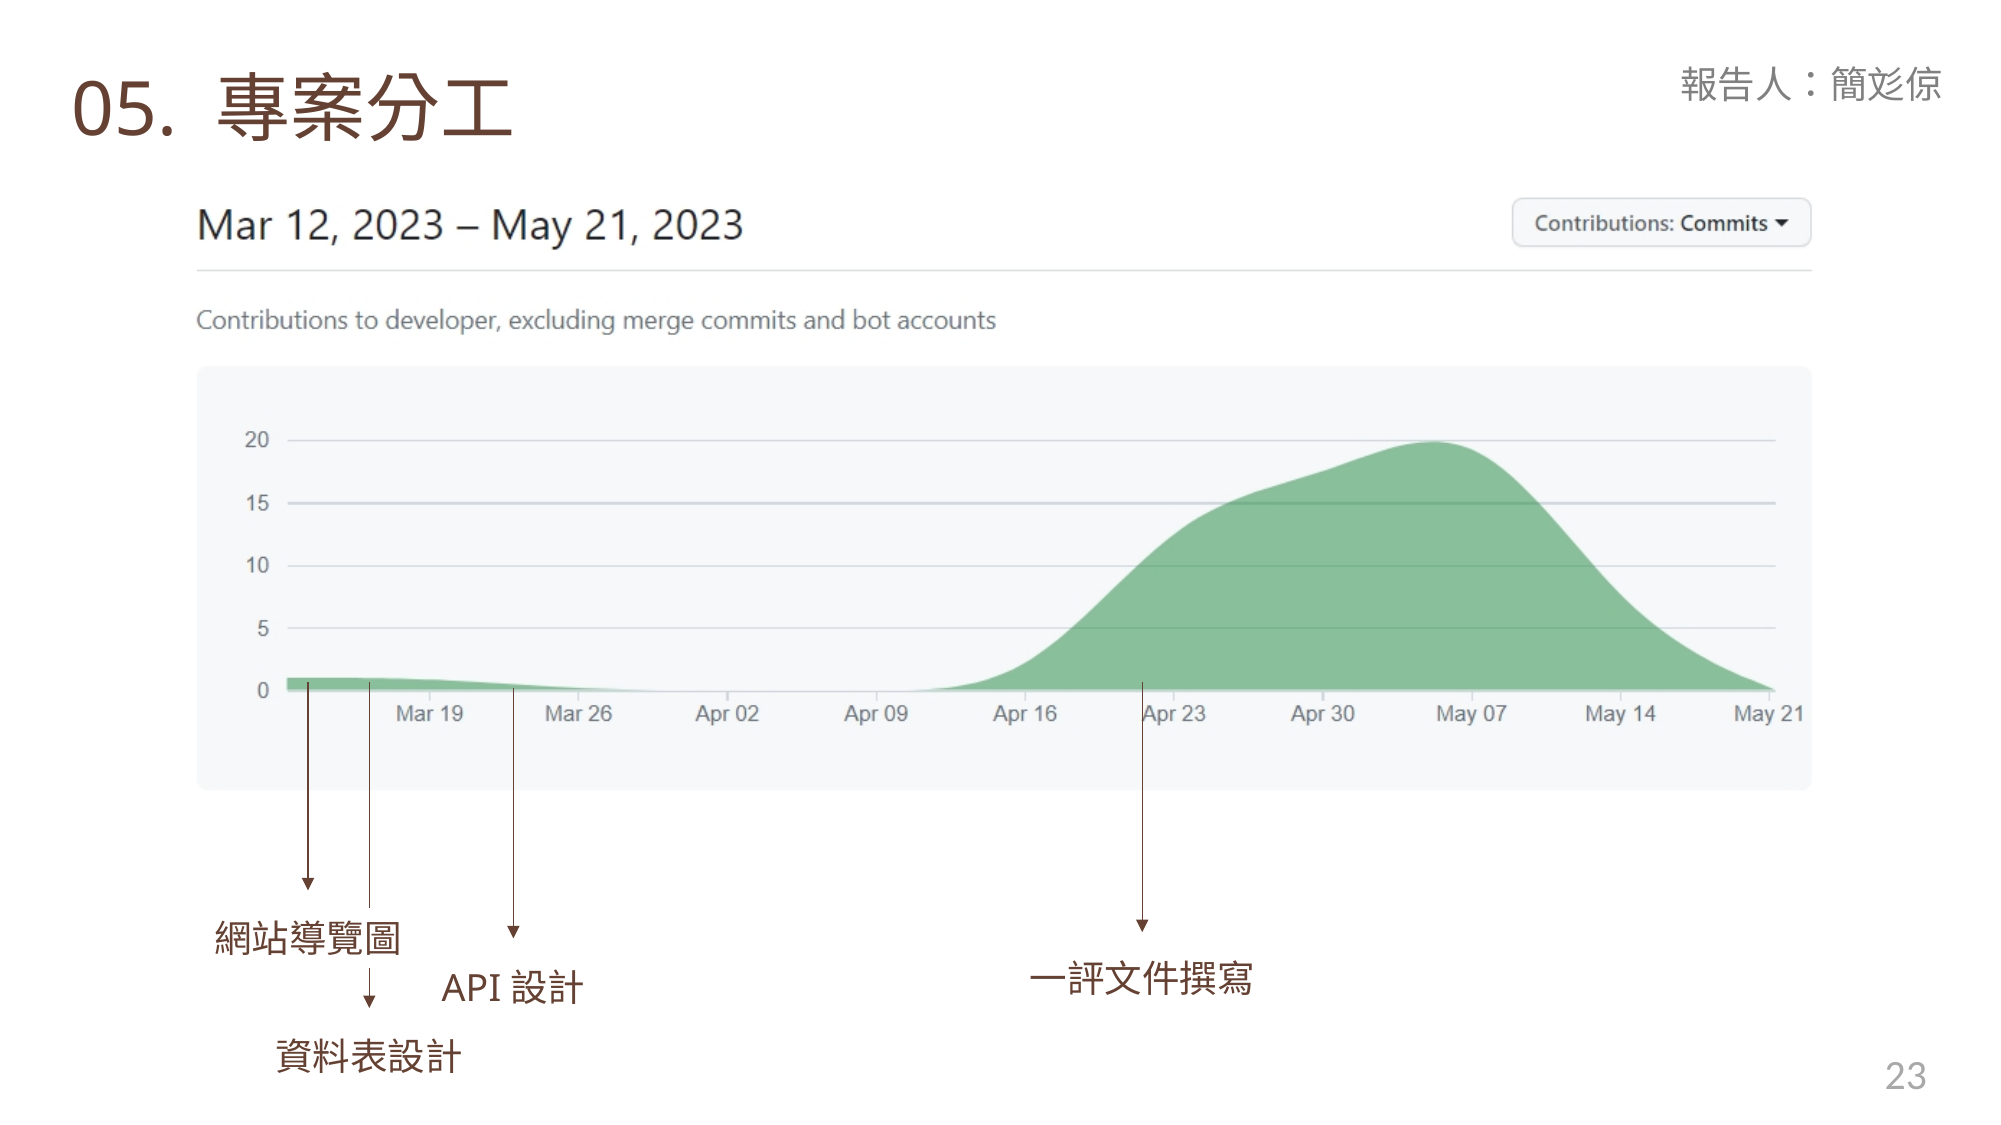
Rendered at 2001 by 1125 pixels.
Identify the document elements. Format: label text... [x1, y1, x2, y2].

slide_number 23 [1492, 1042, 1942, 1103]
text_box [1013, 681, 1271, 1009]
text_box 報告人：簡彣倞 [1665, 53, 1958, 114]
text_box 05. 專案分工 [56, 53, 530, 159]
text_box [430, 688, 597, 1017]
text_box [259, 682, 480, 1087]
picture [174, 159, 1825, 803]
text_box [198, 682, 418, 969]
